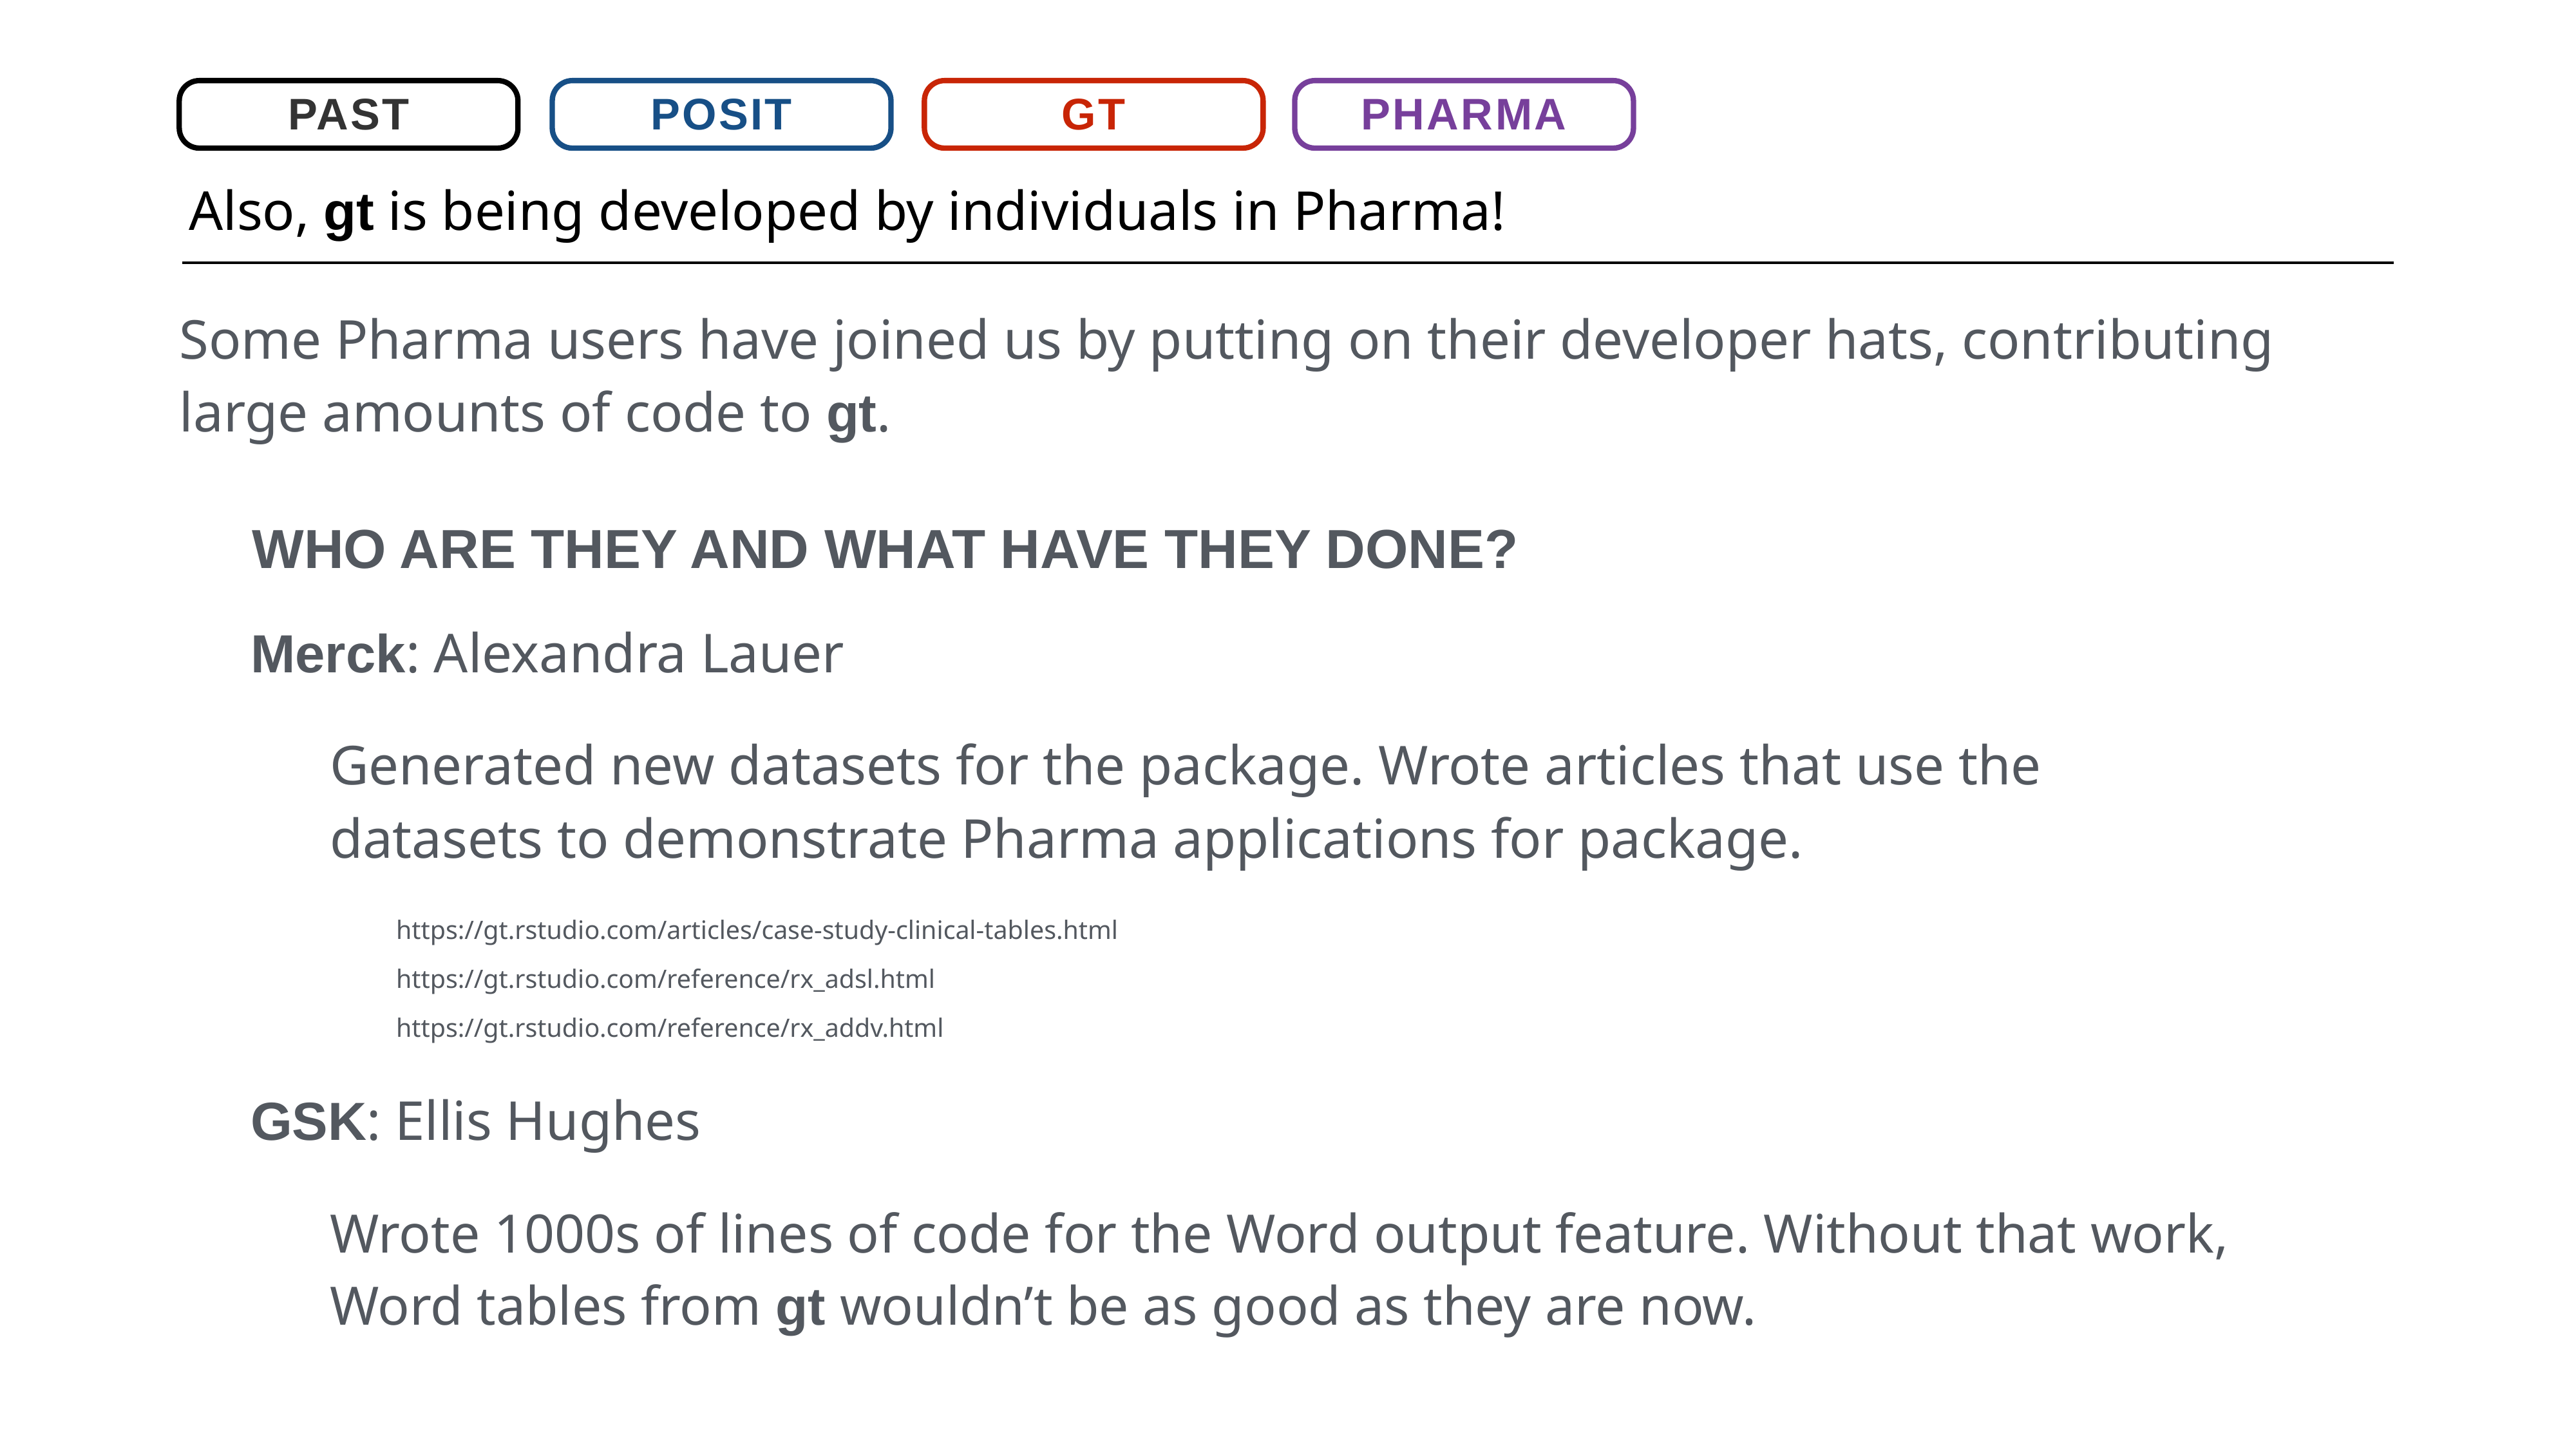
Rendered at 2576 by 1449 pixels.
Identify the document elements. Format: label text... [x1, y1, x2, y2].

text_box WHO ARE THEY AND WHAT HAVE THEY DONE? [247, 511, 2183, 588]
text_box Some Pharma users have joined us by putting on their developer hats, contributing large amounts of code to gt. [174, 295, 2402, 454]
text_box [1255, 80, 1674, 149]
text_box Merck: Alexandra Lauer [245, 609, 2181, 694]
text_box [139, 80, 558, 149]
text_box GSK: Ellis Hughes [245, 1077, 2181, 1162]
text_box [562, 80, 882, 149]
text_box Wrote 1000s of lines of code for the Word output feature. Without that work, Word tables from gt wouldn’t be as good as they are now. [324, 1189, 2260, 1348]
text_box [884, 80, 1253, 149]
text_box Also, gt is being developed by individuals in Pharma! [184, 167, 2392, 252]
text_box https://gt.rstudio.com/reference/rx_adsl.html [390, 956, 1629, 1001]
text_box Generated new datasets for the package. Wrote articles that use the datasets to demonstrate Pharma applications for package. [324, 721, 2260, 880]
text_box https://gt.rstudio.com/reference/rx_addv.html [390, 1004, 1629, 1050]
text_box https://gt.rstudio.com/articles/case-study-clinical-tables.html [390, 907, 1629, 953]
